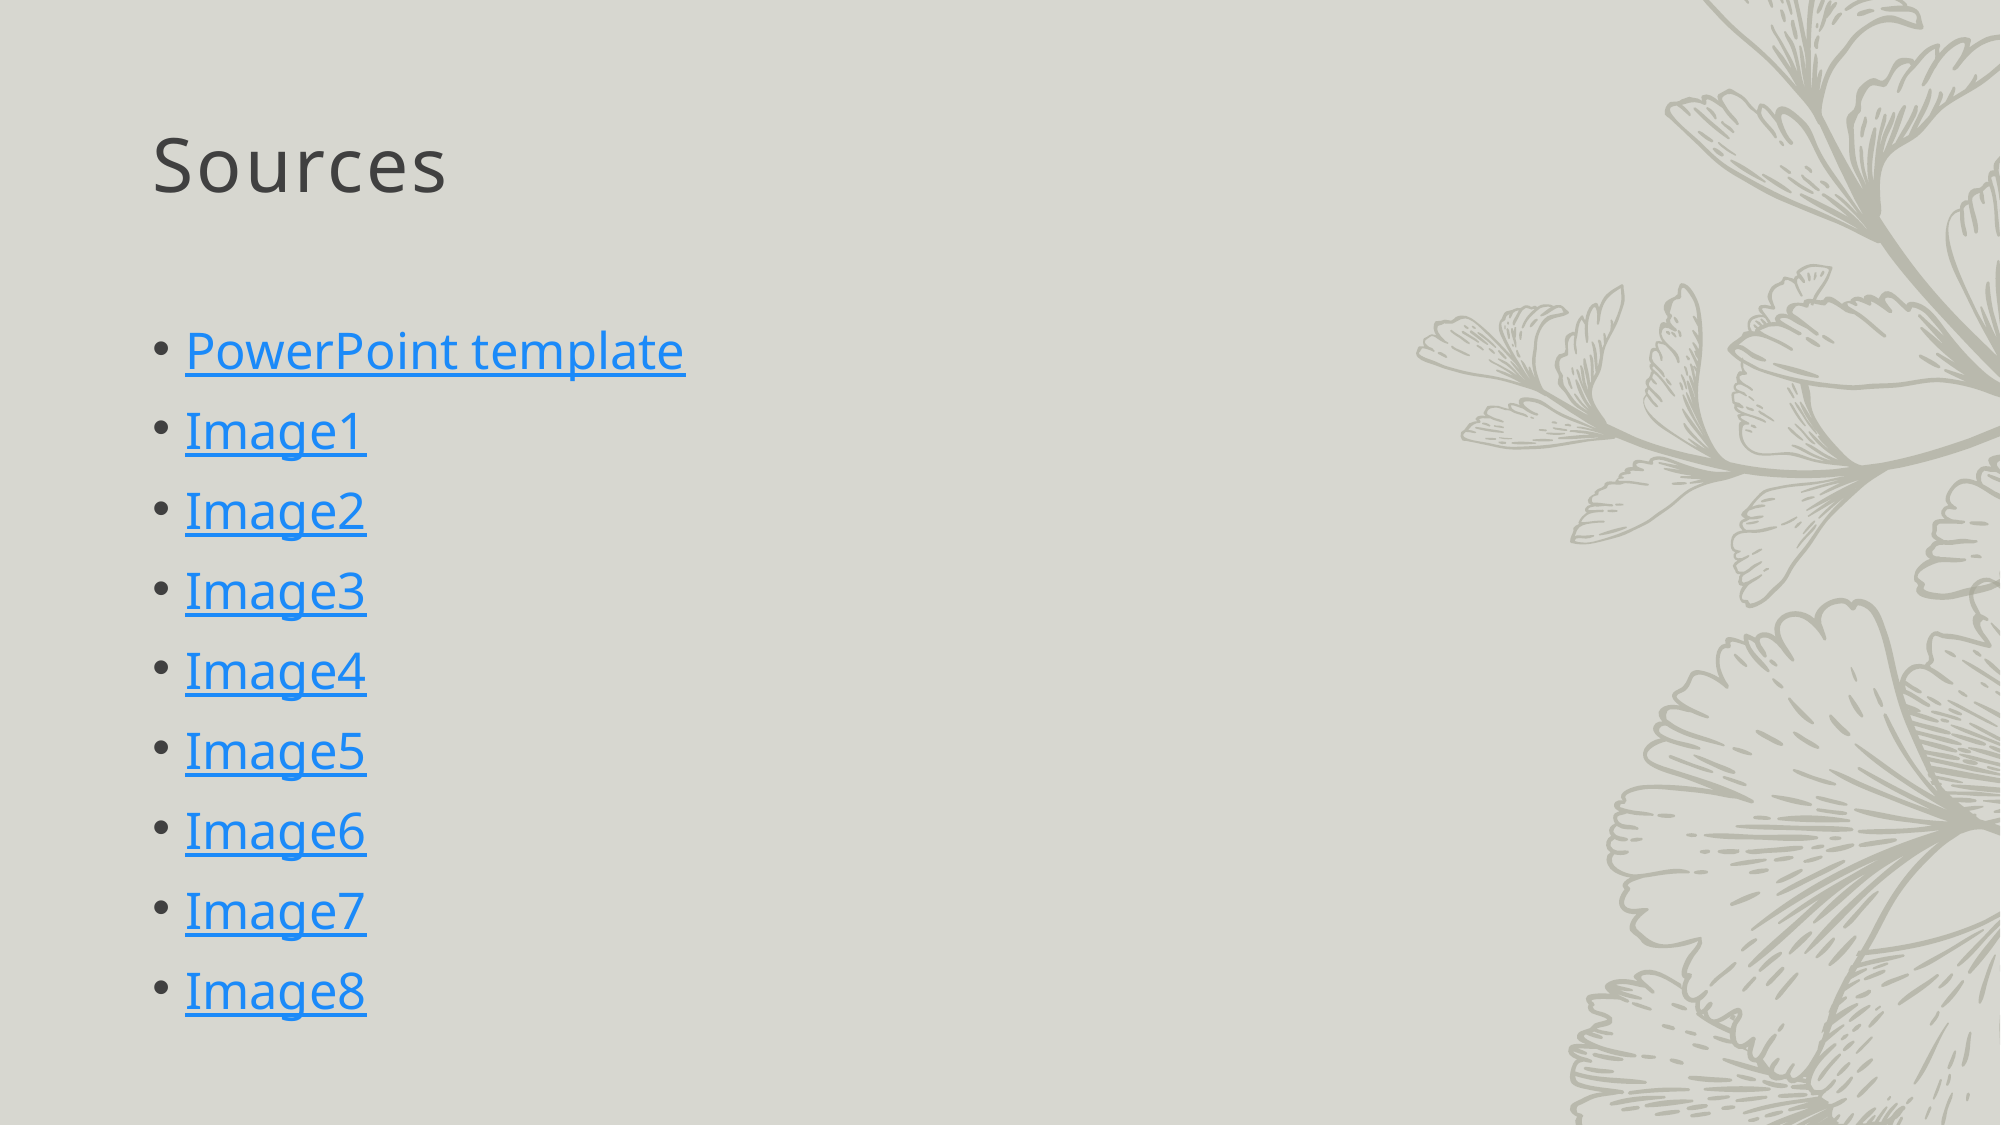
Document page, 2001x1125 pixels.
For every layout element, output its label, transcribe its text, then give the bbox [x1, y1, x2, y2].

title Sources [137, 59, 1338, 278]
list PowerPoint template Image1 Image2 Image3 Image4 Image5 Image6 Image7 Image8 [137, 312, 1338, 1032]
